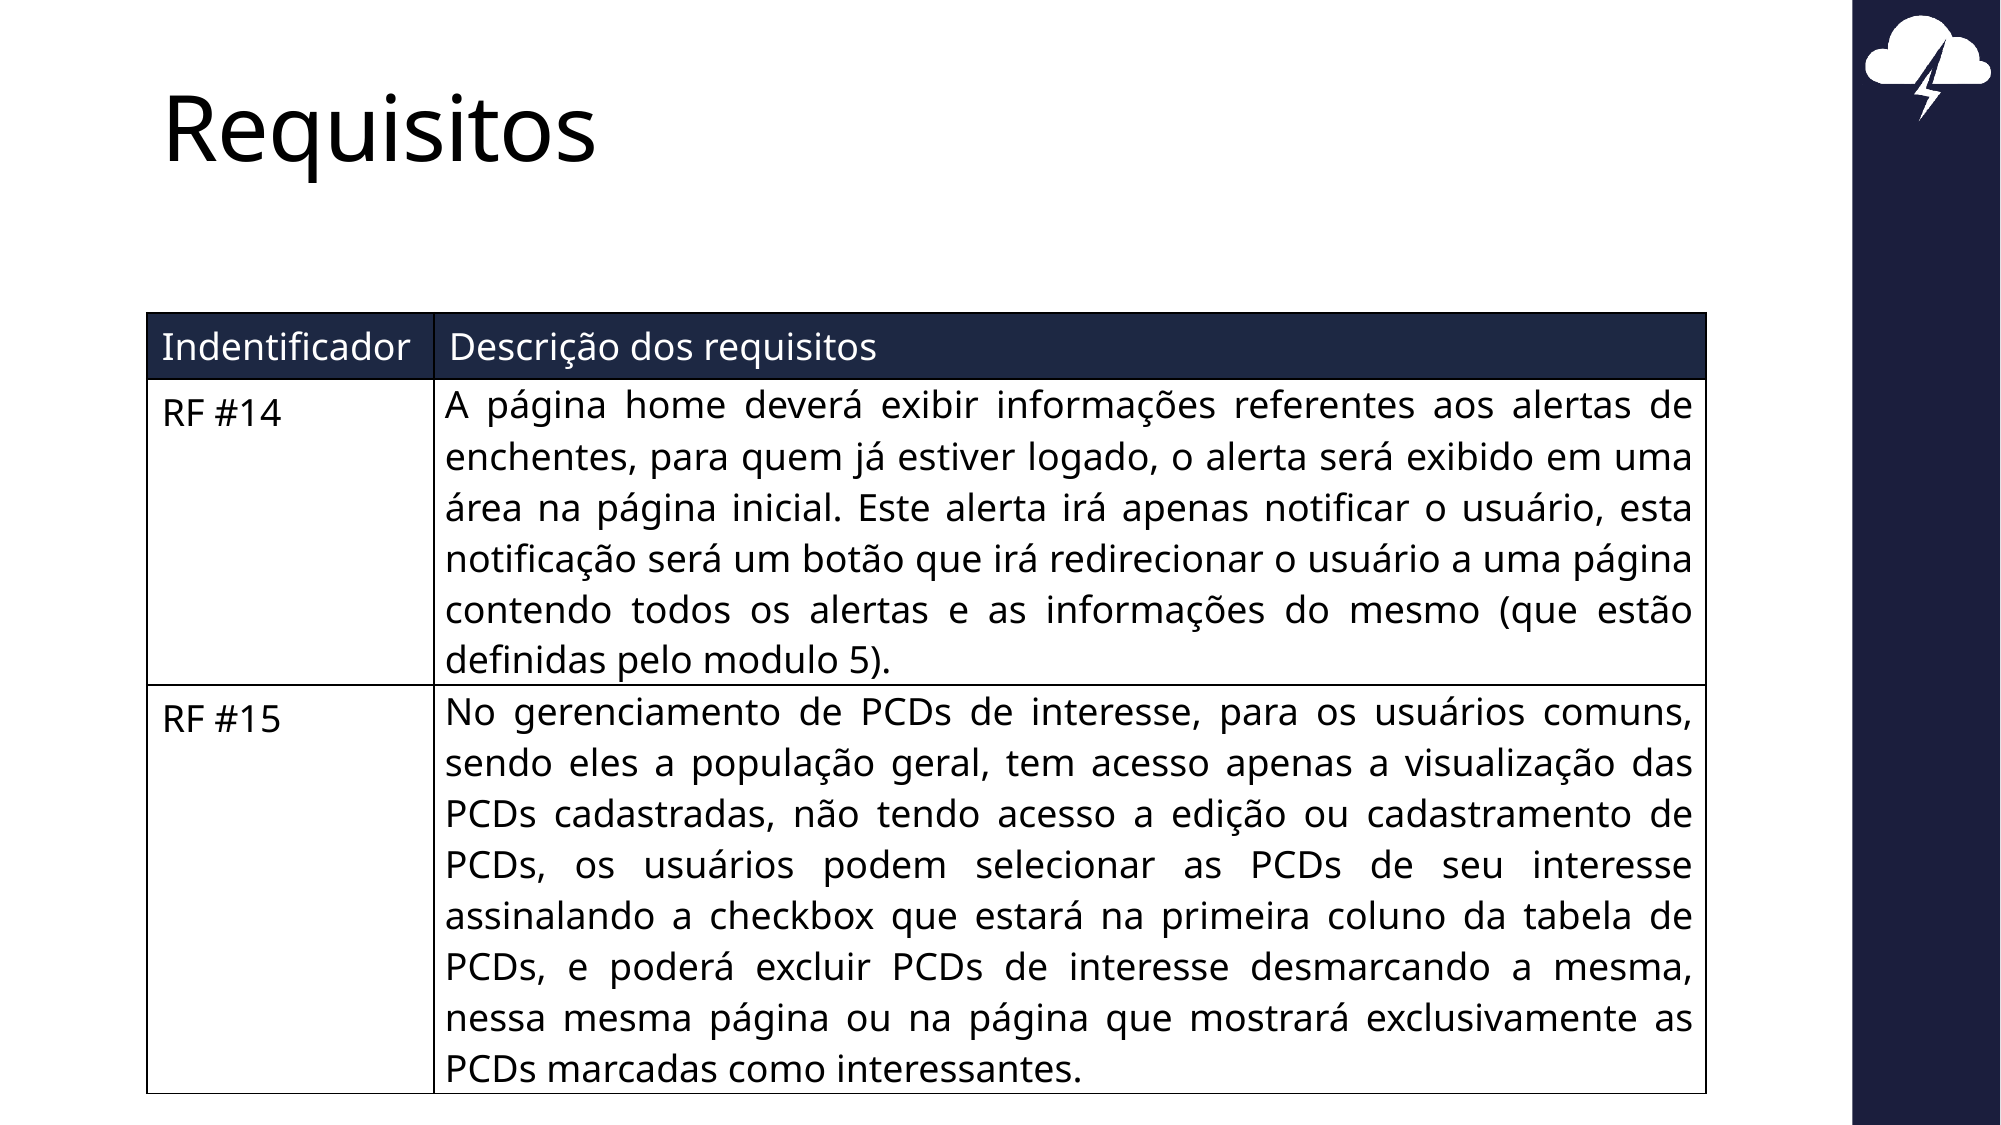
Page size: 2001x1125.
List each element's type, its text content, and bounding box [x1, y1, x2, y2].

title Requisitos [146, 60, 1737, 190]
table_cell No gerenciamento de PCDs de interesse, para os usuários comuns, sendo eles a população geral, tem acesso apenas a visualização das PCDs cadastradas, não tendo acesso a edição ou cadastramento de PCDs, os usuários podem selecionar as PCDs de seu interesse assinalando a checkbox que estará na primeira coluno da tabela de PCDs, e poderá excluir PCDs de interesse desmarcando a mesma, nessa mesma página ou na página que mostrará exclusivamente as PCDs marcadas como interessantes. [435, 686, 1705, 1093]
table_header Indentificador [148, 314, 433, 378]
picture [1861, 11, 1993, 126]
table_cell A página home deverá exibir informações referentes aos alertas de enchentes, para quem já estiver logado, o alerta será exibido em uma área na página inicial. Este alerta irá apenas notificar o usuário, esta notificação será um botão que irá redirecionar o usuário a uma página contendo todos os alertas e as informações do mesmo (que estão definidas pelo modulo 5). [435, 380, 1705, 684]
table_cell RF #15 [148, 686, 433, 1093]
table_cell RF #14 [148, 380, 433, 684]
table_header Descrição dos requisitos [435, 314, 1705, 378]
